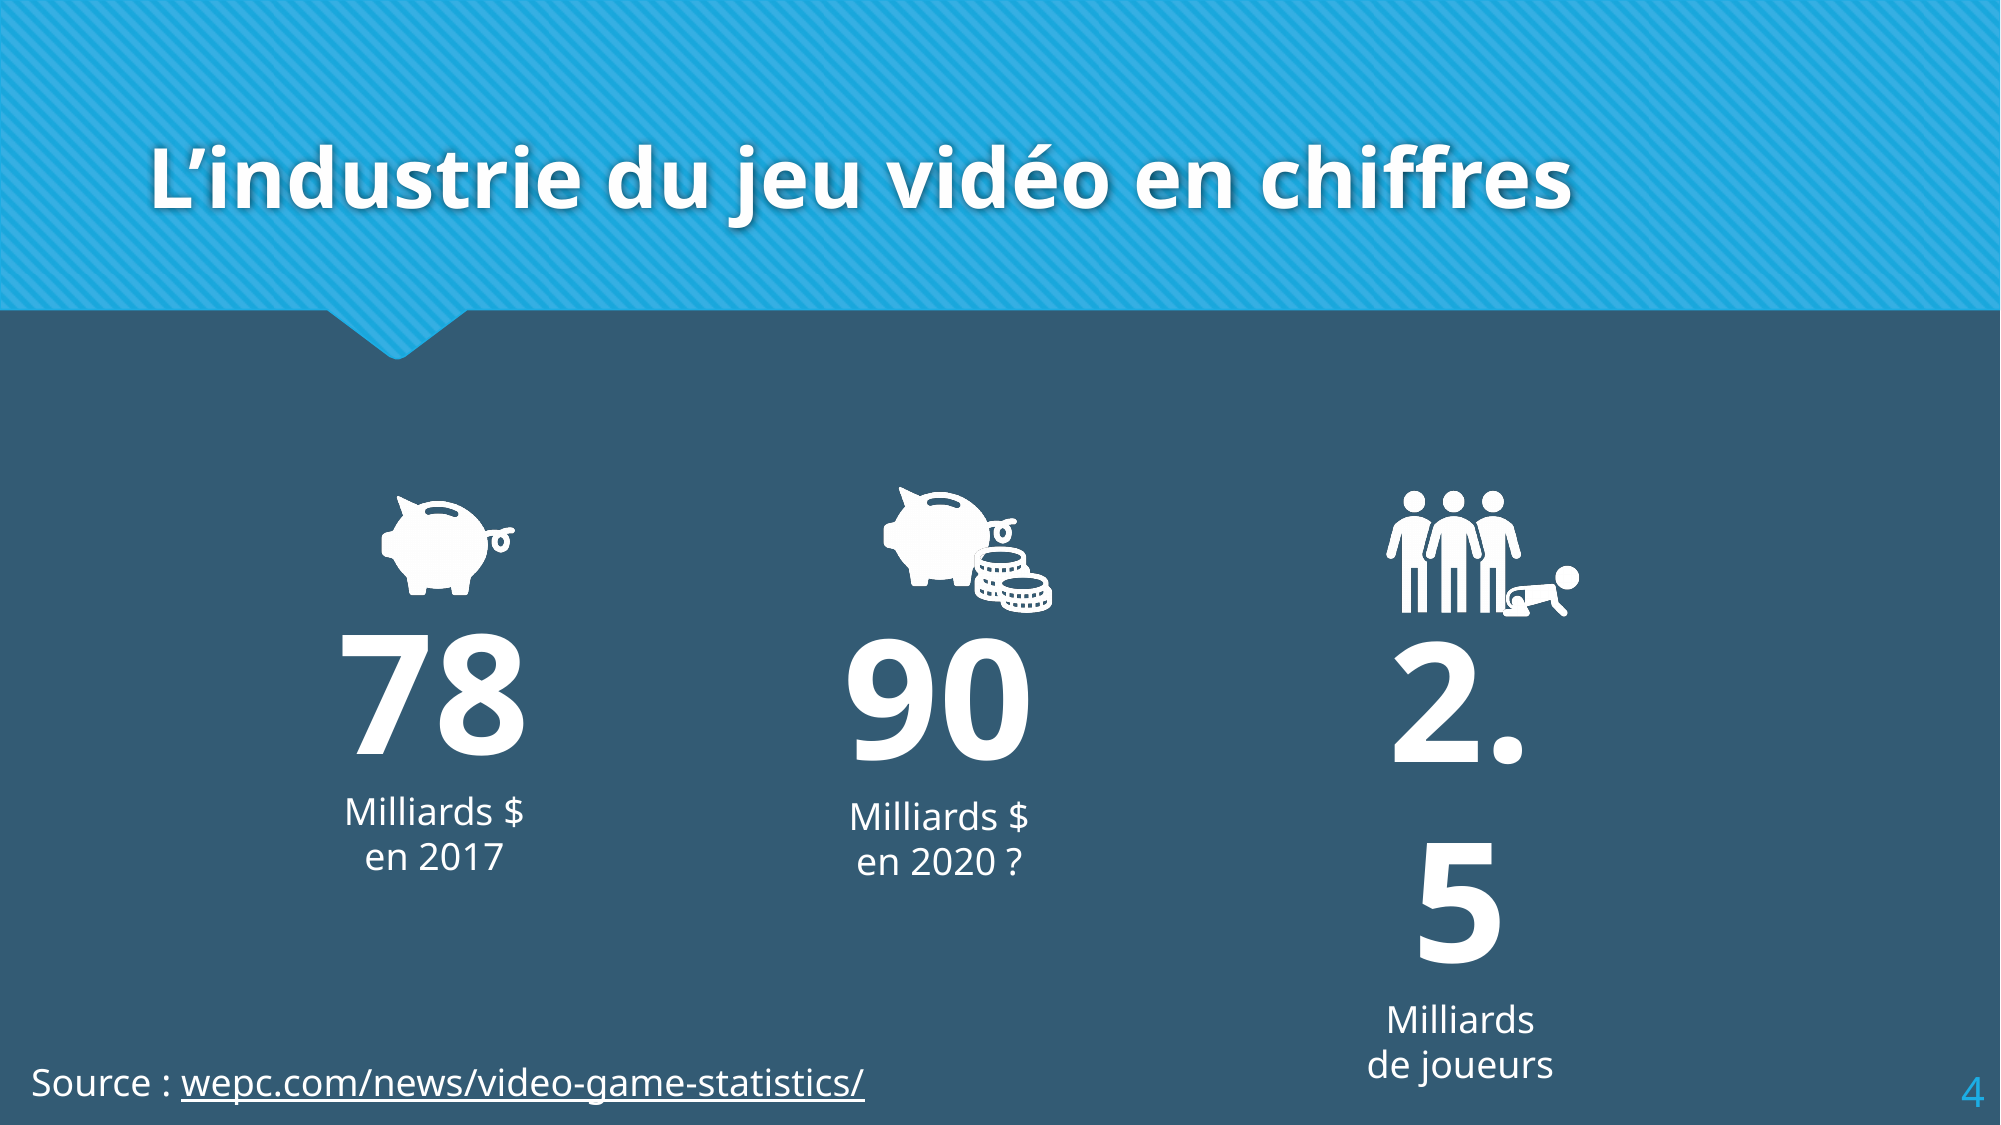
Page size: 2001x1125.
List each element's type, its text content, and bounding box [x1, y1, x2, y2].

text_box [1327, 476, 1594, 897]
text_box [822, 460, 1056, 895]
slide_number 4 [1825, 1044, 2000, 1125]
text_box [317, 469, 551, 889]
title L’industrie du jeu vidéo en chiffres [132, 73, 1868, 233]
text_box Source : wepc.com/news/video-game-statistics/ [16, 1051, 976, 1125]
